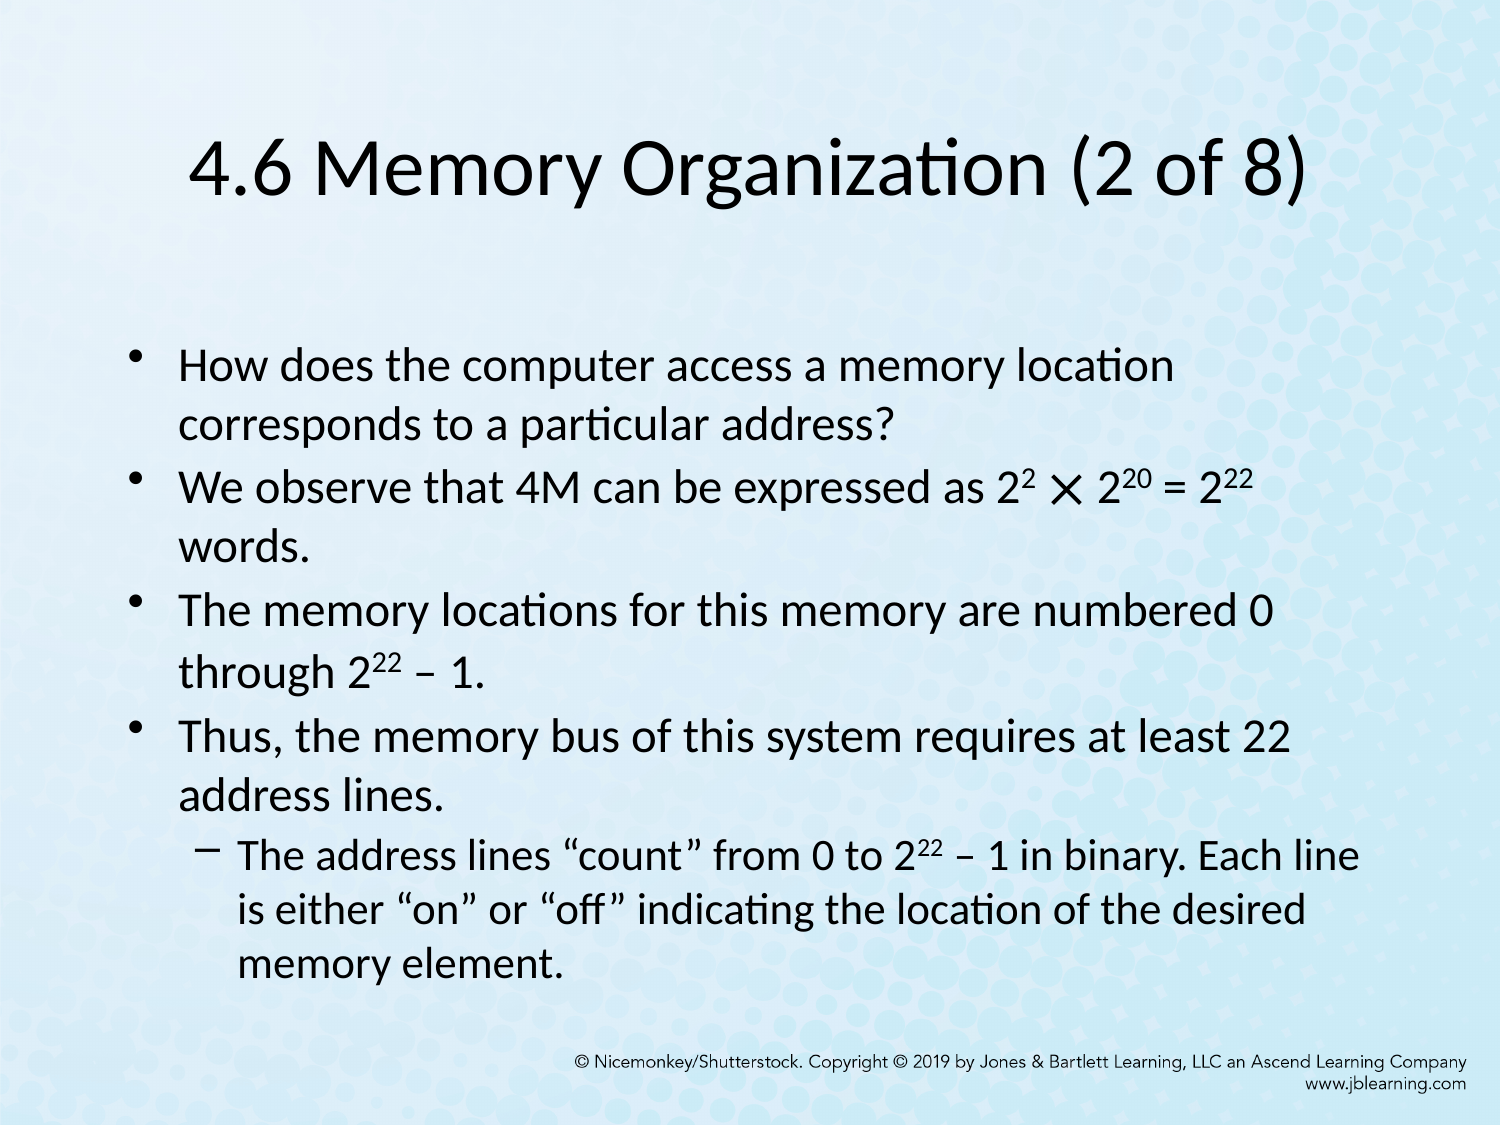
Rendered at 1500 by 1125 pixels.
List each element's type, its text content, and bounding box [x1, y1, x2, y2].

picture [0, 0, 1500, 1125]
list How does the computer access a memory location corresponds to a particular address? We observe that 4M can be expressed as 22  220 = 222 words. The memory locations for this memory are numbered 0 through 222 – 1. Thus, the memory bus of this system requires at least 22 address lines. The address lines “count” from 0 to 222 – 1 in binary. Each line is either “on” or “off” indicating the location of the desired memory element. [112, 324, 1388, 1000]
title 4.6 Memory Organization (2 of 8) [112, 62, 1388, 263]
